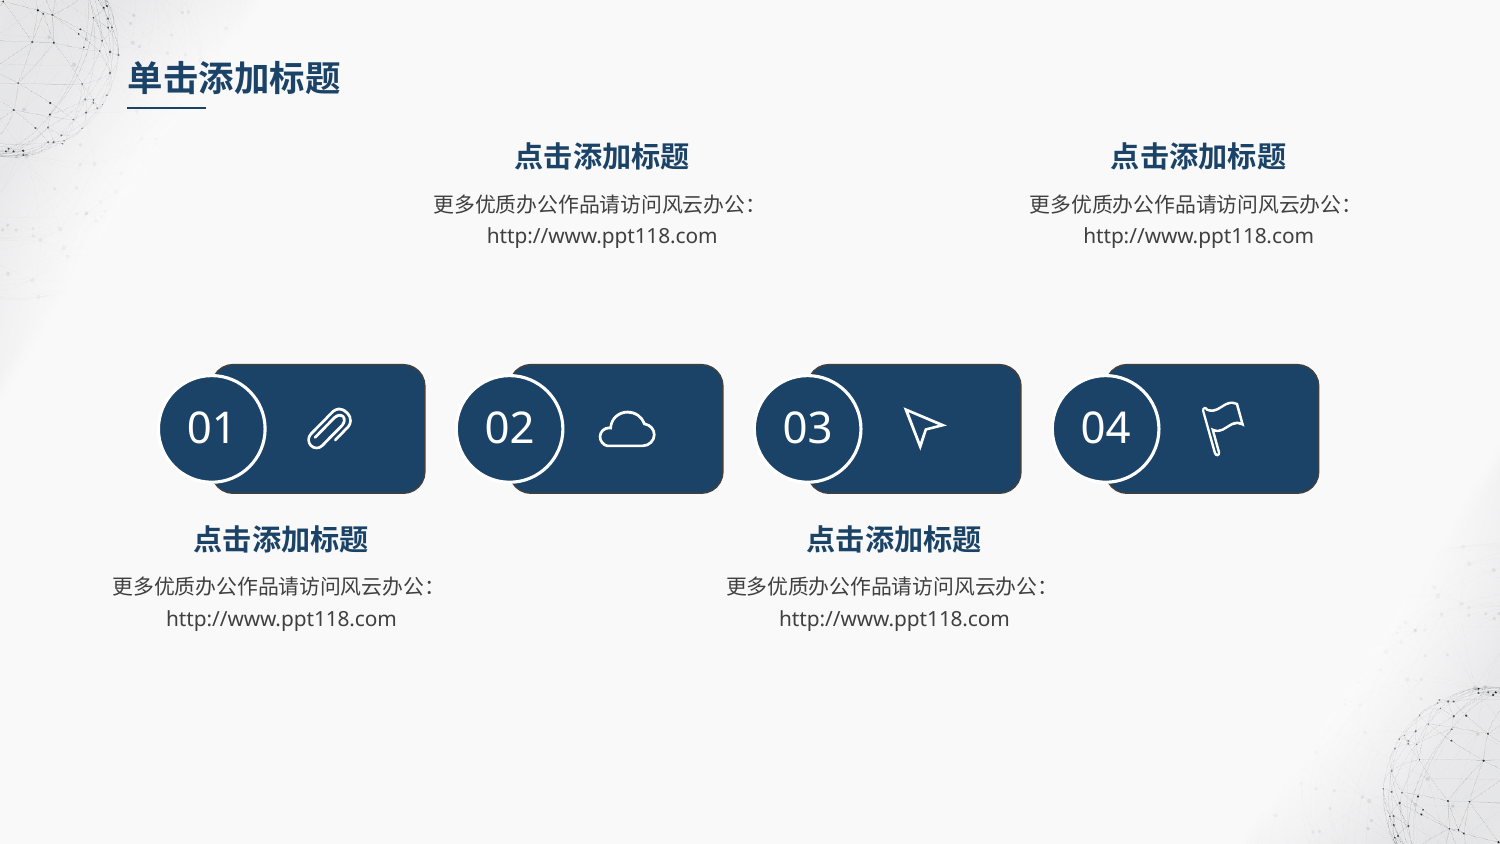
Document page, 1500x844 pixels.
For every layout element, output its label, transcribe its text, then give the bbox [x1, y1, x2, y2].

text_box 更多优质办公作品请访问风云办公：http://www.ppt118.com [1012, 179, 1385, 254]
text_box 点击添加标题 [1099, 132, 1298, 179]
picture [0, 0, 1500, 844]
text_box 单击添加标题 [116, 50, 488, 105]
text_box 更多优质办公作品请访问风云办公：http://www.ppt118.com [708, 562, 1081, 636]
text_box 点击添加标题 [503, 132, 702, 179]
text_box 更多优质办公作品请访问风云办公：http://www.ppt118.com [95, 562, 468, 636]
text_box 更多优质办公作品请访问风云办公：http://www.ppt118.com [416, 179, 789, 254]
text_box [754, 364, 1021, 494]
text_box 点击添加标题 [182, 515, 381, 562]
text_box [456, 364, 723, 494]
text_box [158, 364, 425, 494]
text_box 点击添加标题 [795, 515, 994, 562]
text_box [1052, 364, 1319, 494]
